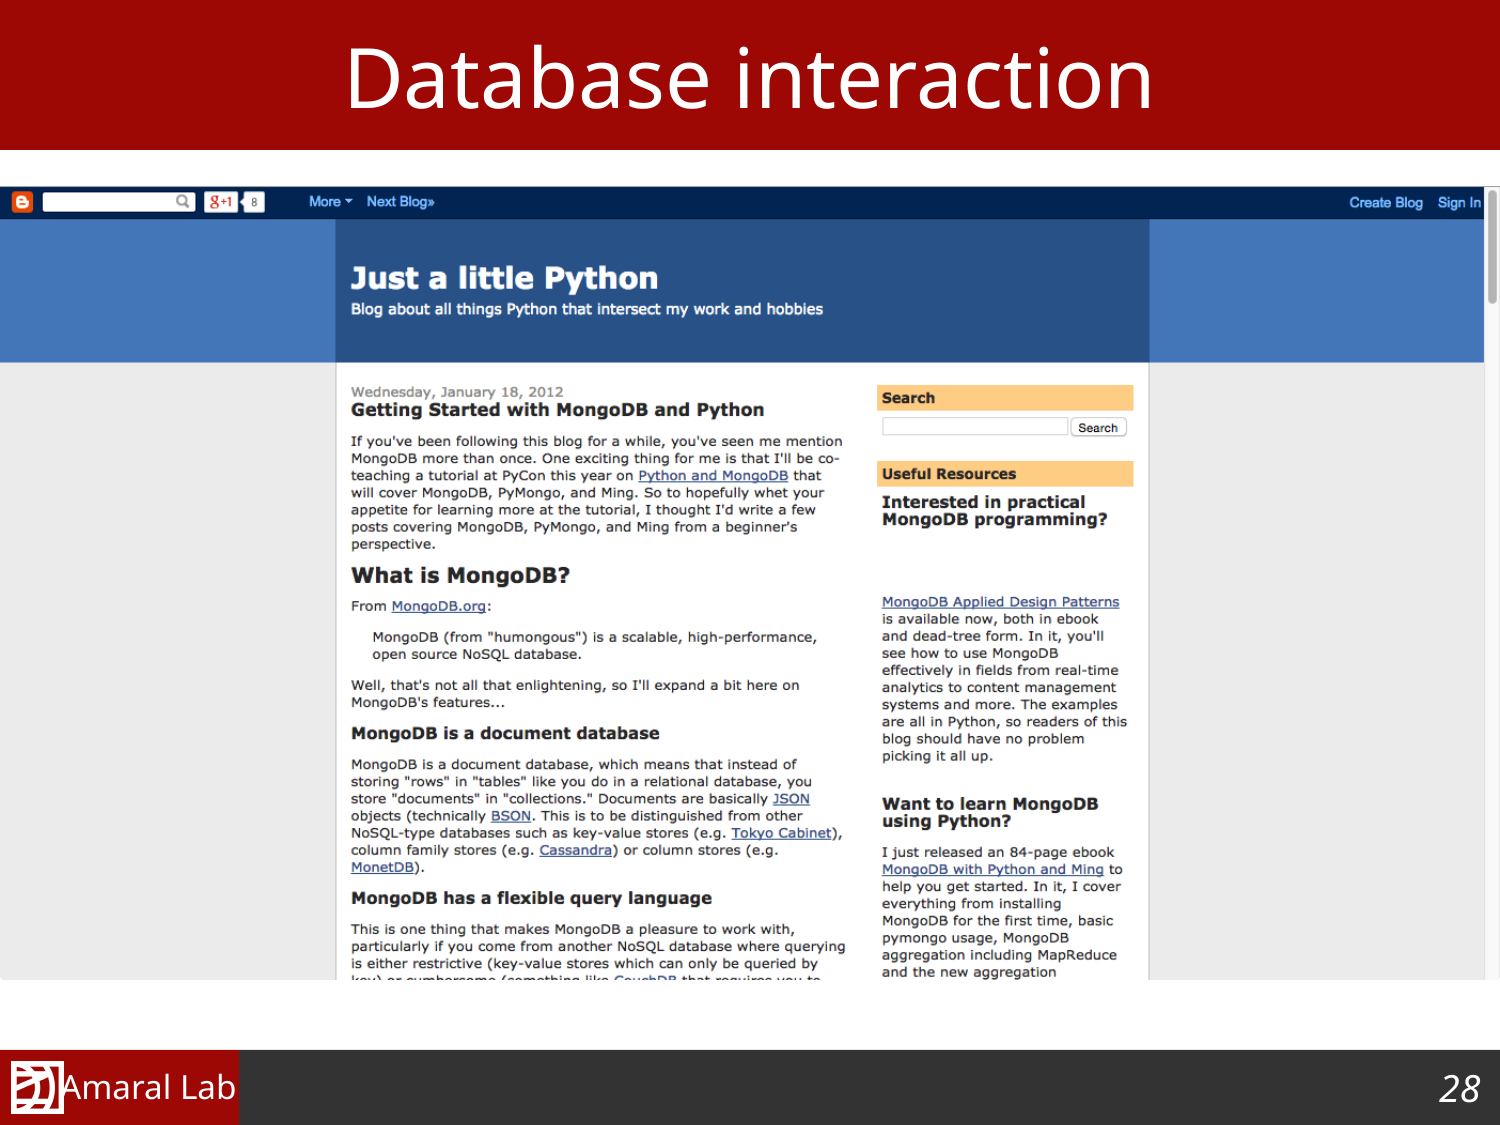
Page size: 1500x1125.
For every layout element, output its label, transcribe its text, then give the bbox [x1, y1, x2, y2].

picture [0, 186, 1500, 980]
title Database interaction [0, 0, 1500, 151]
picture [11, 1061, 64, 1114]
